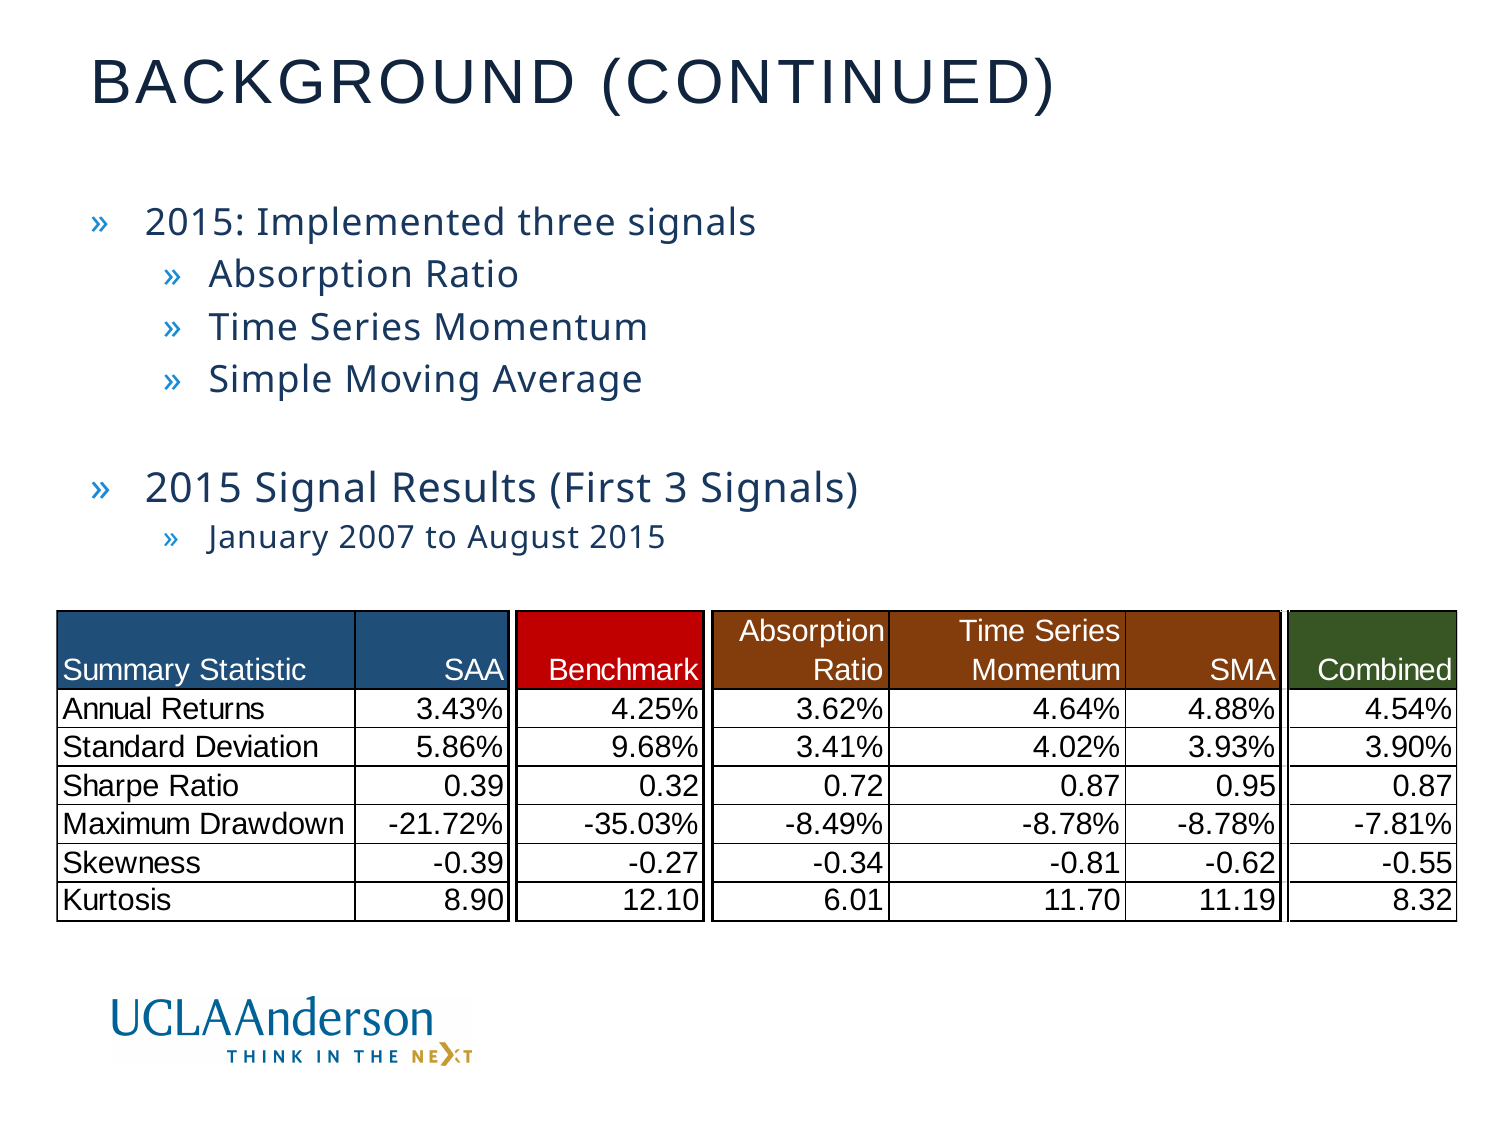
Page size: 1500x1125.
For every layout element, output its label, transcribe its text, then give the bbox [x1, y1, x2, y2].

picture [112, 996, 473, 1066]
picture [55, 610, 1459, 924]
list 2015: Implemented three signals Absorption Ratio Time Series Momentum Simple Moving Average 2015 Signal Results (First 3 Signals) January 2007 to August 2015 [75, 190, 1425, 565]
title Background (continued) [75, 20, 1425, 137]
